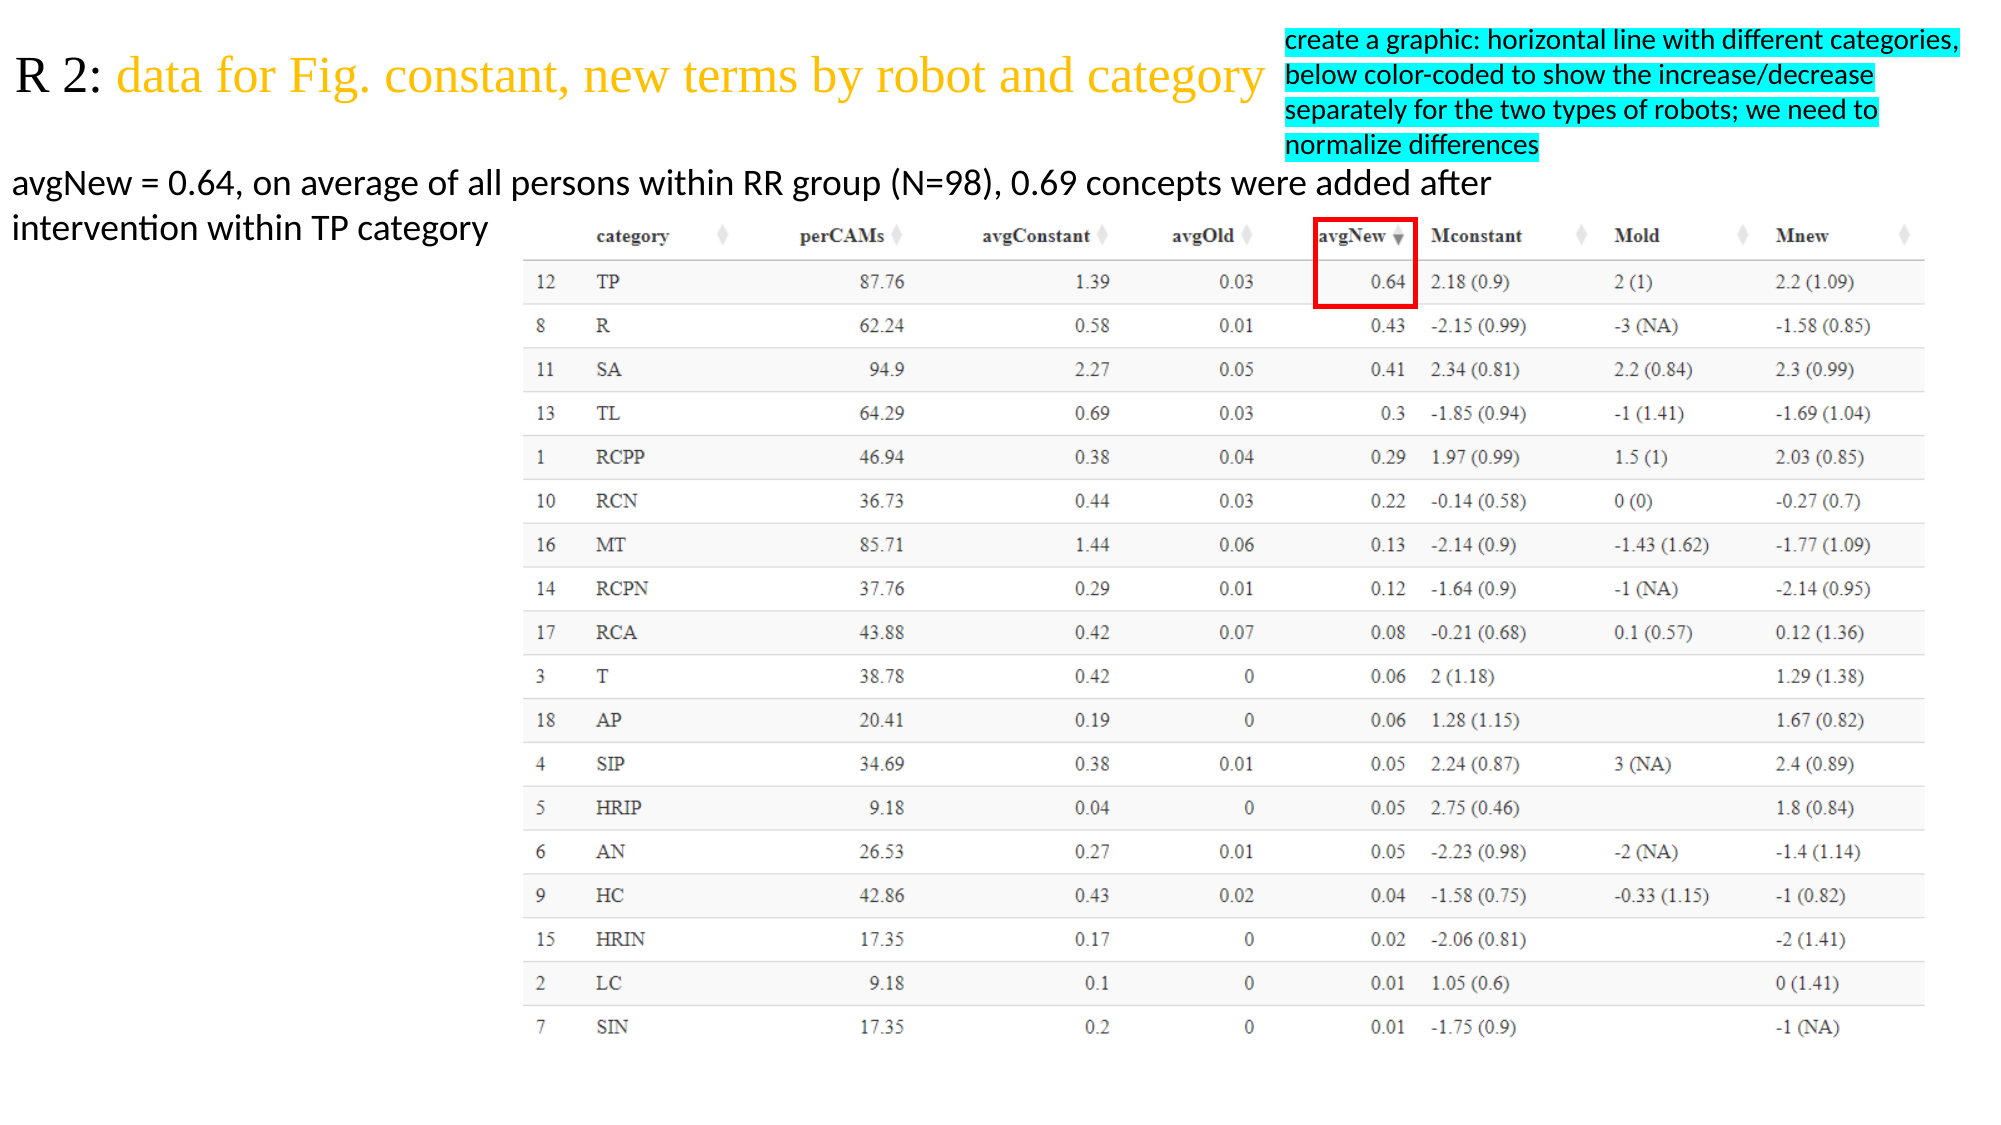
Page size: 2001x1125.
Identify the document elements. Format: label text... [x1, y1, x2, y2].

text_box create a graphic: horizontal line with different categories, below color-coded to show the increase/decrease separately for the two types of robots; we need to normalize differences [1270, 12, 1982, 168]
picture [517, 219, 1931, 1065]
text_box avgNew = 0.64, on average of all persons within RR group (N=98), 0.69 concepts were added after intervention within TP category [0, 150, 1641, 255]
text_box R 2: data for Fig. constant, new terms by robot and category [0, 33, 1270, 111]
